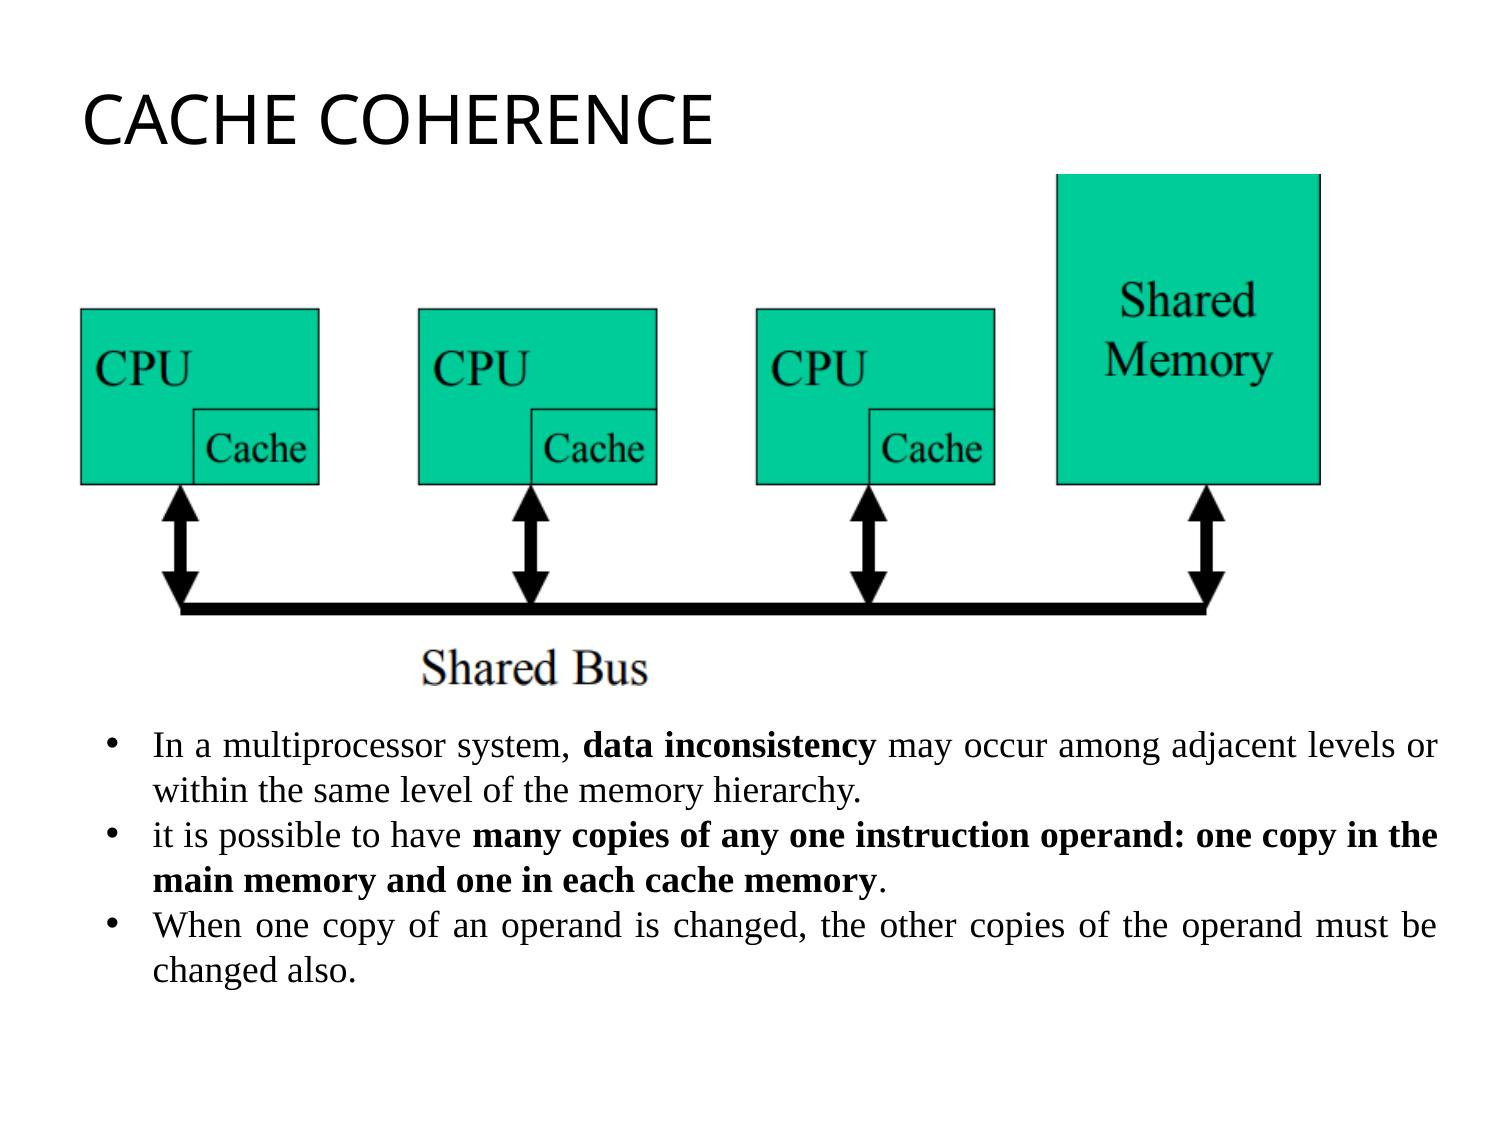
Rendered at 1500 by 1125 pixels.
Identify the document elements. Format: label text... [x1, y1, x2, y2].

title CACHE COHERENCE [79, 21, 738, 174]
picture [79, 174, 1321, 686]
text_box In a multiprocessor system, data inconsistency may occur among adjacent levels or within the same level of the memory hierarchy. it is possible to have many copies of any one instruction operand: one copy in the main memory and one in each cache memory. When one copy of an operand is changed, the other copies of the operand must be changed also. [91, 712, 1454, 1043]
